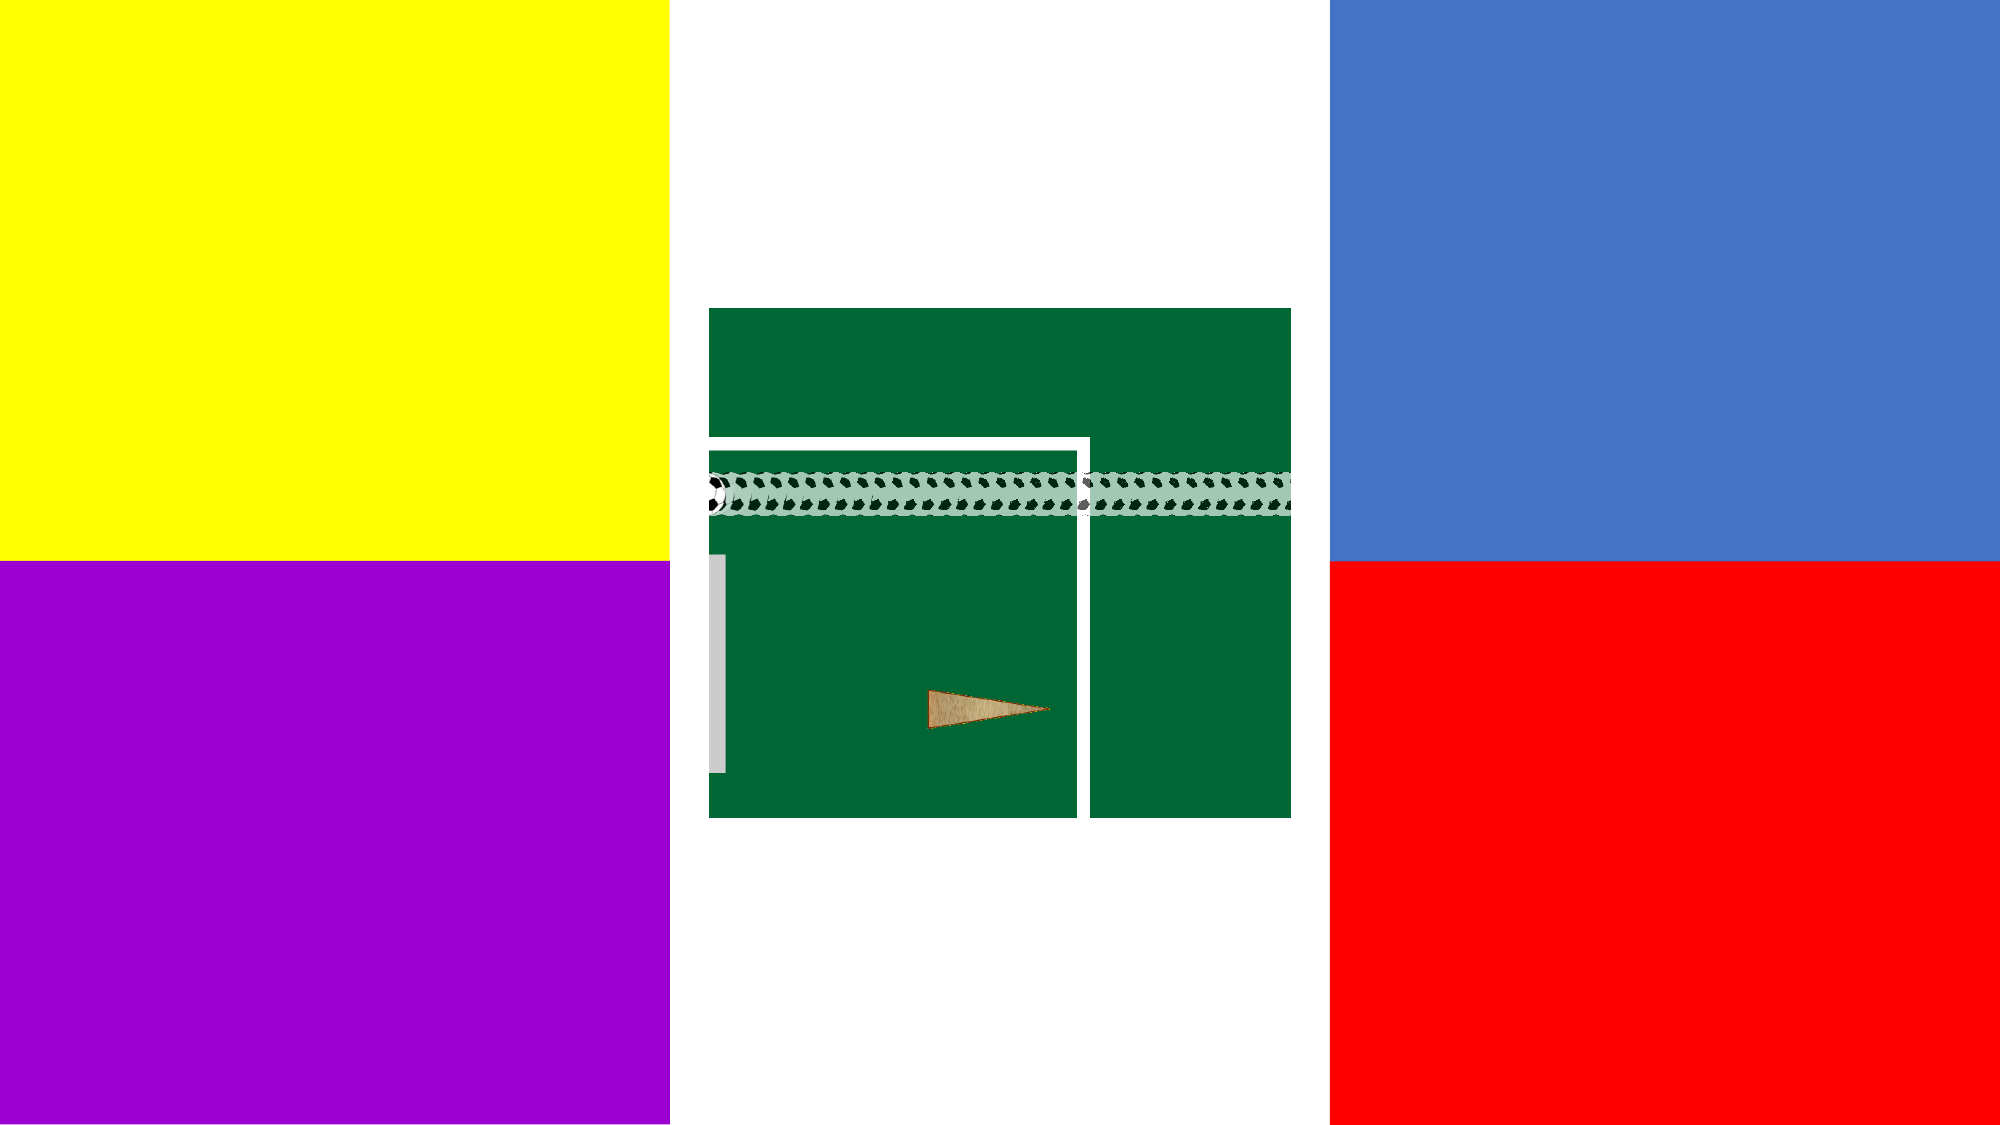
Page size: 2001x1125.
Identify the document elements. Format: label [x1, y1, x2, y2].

text_box [0, 560, 670, 1125]
text_box [1330, 0, 2000, 561]
text_box [0, 0, 670, 560]
text_box [1329, 561, 2000, 1125]
picture [709, 308, 1291, 818]
